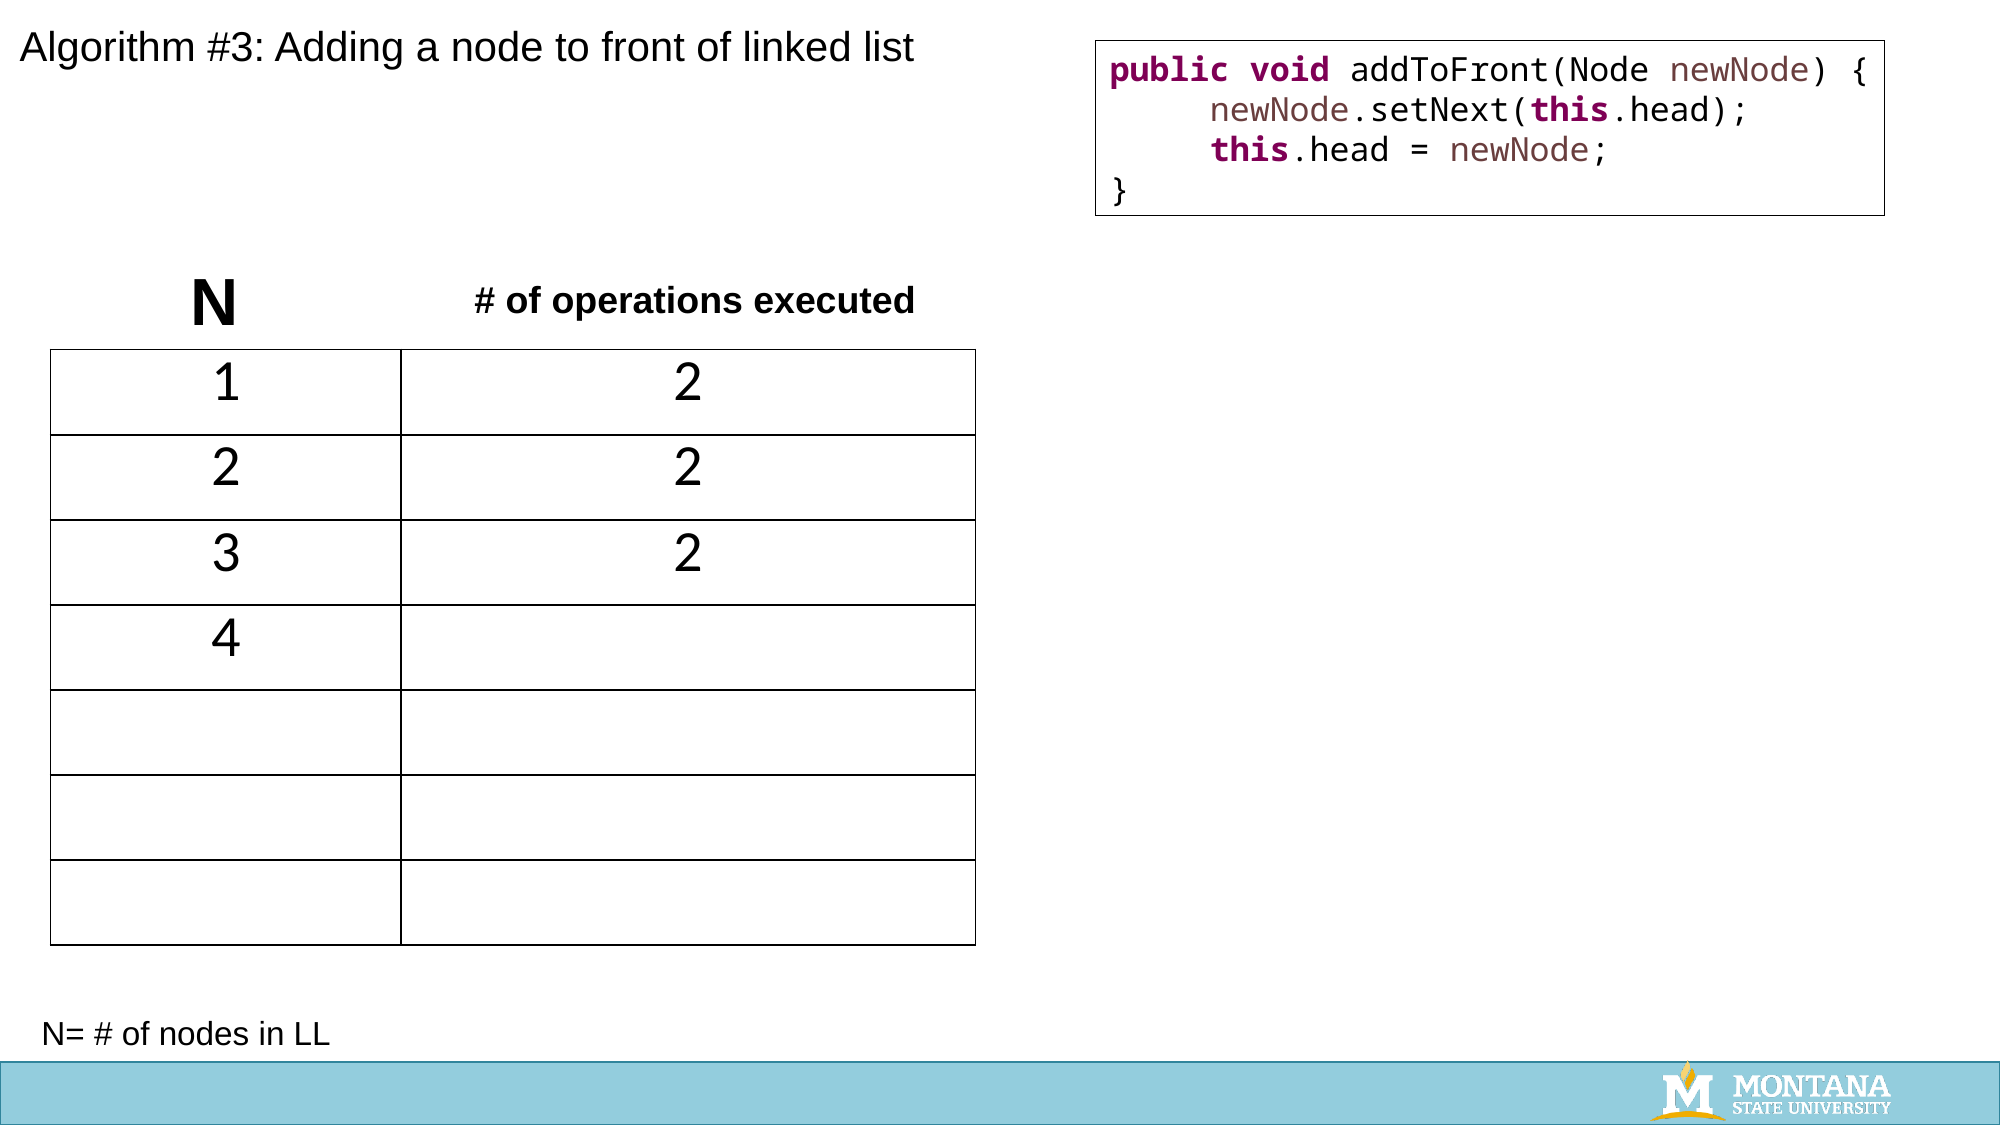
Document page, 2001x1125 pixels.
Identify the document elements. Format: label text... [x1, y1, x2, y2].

table_header 1 [51, 350, 400, 434]
table_cell 3 [51, 521, 400, 604]
text_box Algorithm #3: Adding a node to front of linked list [4, 12, 930, 78]
table_cell [51, 861, 400, 944]
table_cell [402, 691, 975, 774]
picture [1649, 1060, 1892, 1122]
table_cell 4 [51, 606, 400, 689]
table_cell [402, 776, 975, 859]
table_cell 2 [402, 521, 975, 604]
table_cell 2 [51, 436, 400, 519]
table_cell [51, 691, 400, 774]
text_box public void addToFront(Node newNode) { newNode.setNext(this.head); this.head = newNode; } [1095, 40, 1885, 216]
table_cell [402, 606, 975, 689]
table_cell [402, 861, 975, 944]
table_cell [51, 776, 400, 859]
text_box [0, 1060, 1647, 1125]
text_box N= # of nodes in LL [26, 1004, 347, 1060]
text_box N [175, 251, 254, 347]
text_box # of operations executed [459, 269, 931, 329]
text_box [1892, 1060, 2000, 1125]
table_cell 2 [402, 436, 975, 519]
table_header 2 [402, 350, 975, 434]
